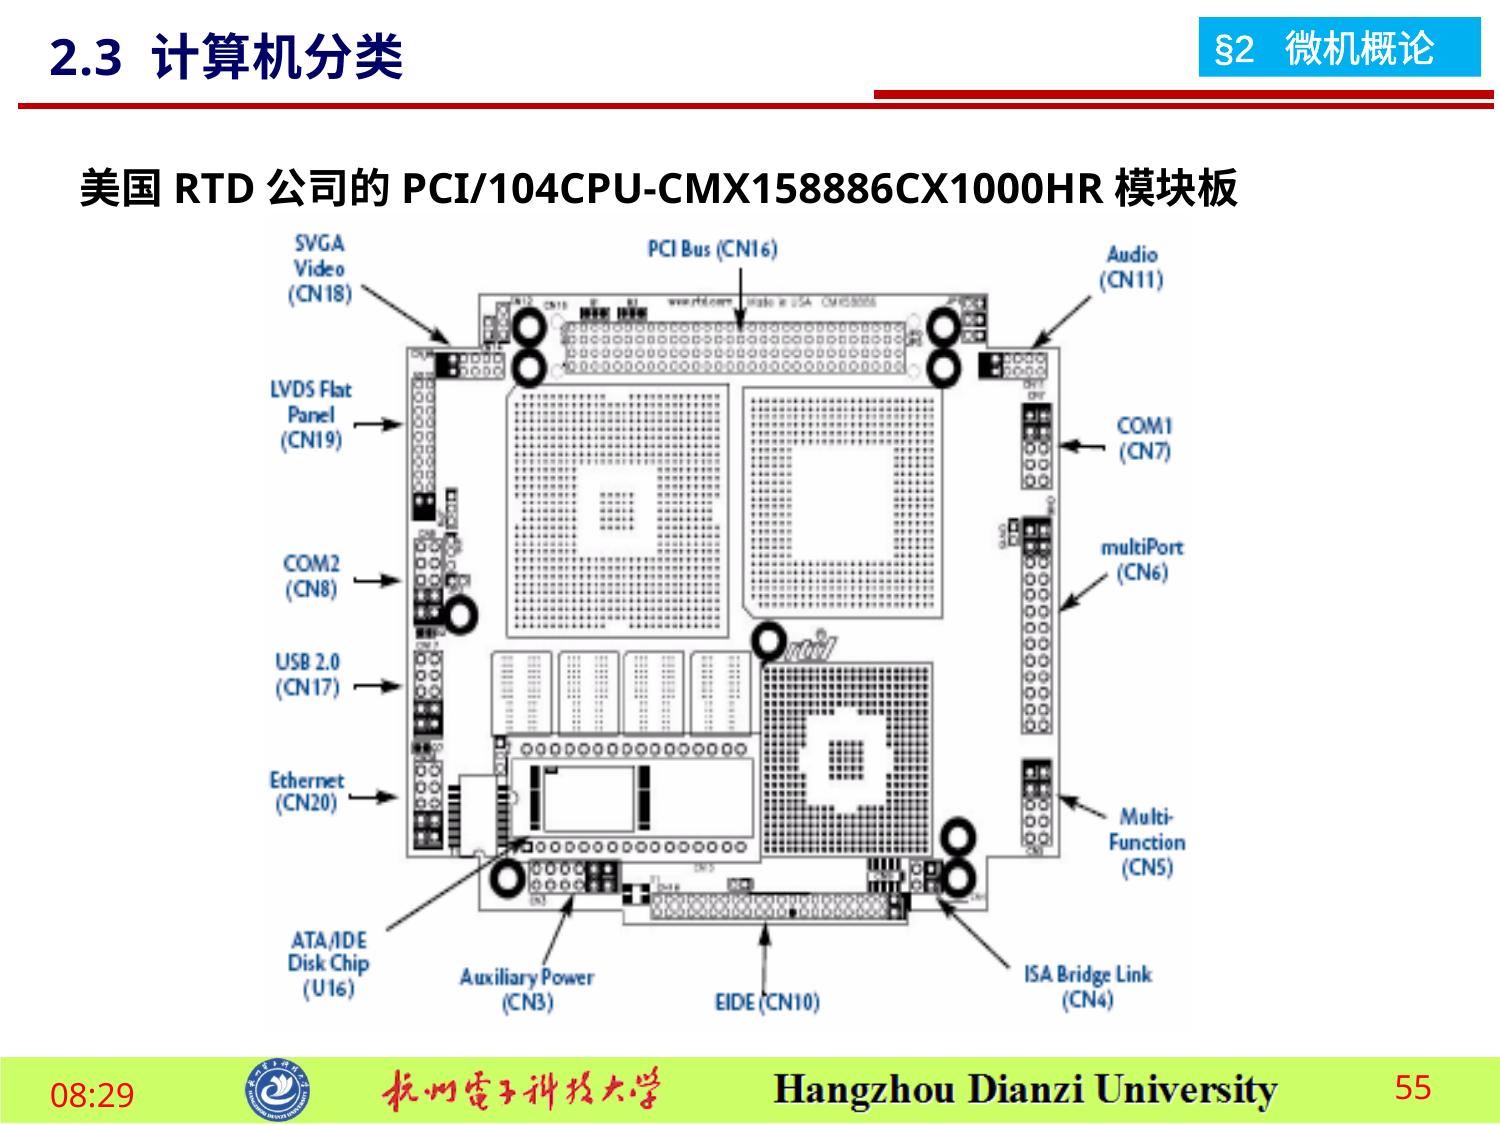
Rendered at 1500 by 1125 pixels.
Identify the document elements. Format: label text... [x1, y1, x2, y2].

picture [229, 207, 1223, 1043]
picture [0, 1057, 1500, 1125]
text_box 2.3 计算机分类 [35, 17, 996, 93]
text_box 美国RTD公司的PCI/104CPU-CMX158886CX1000HR模块板 [64, 129, 1292, 220]
